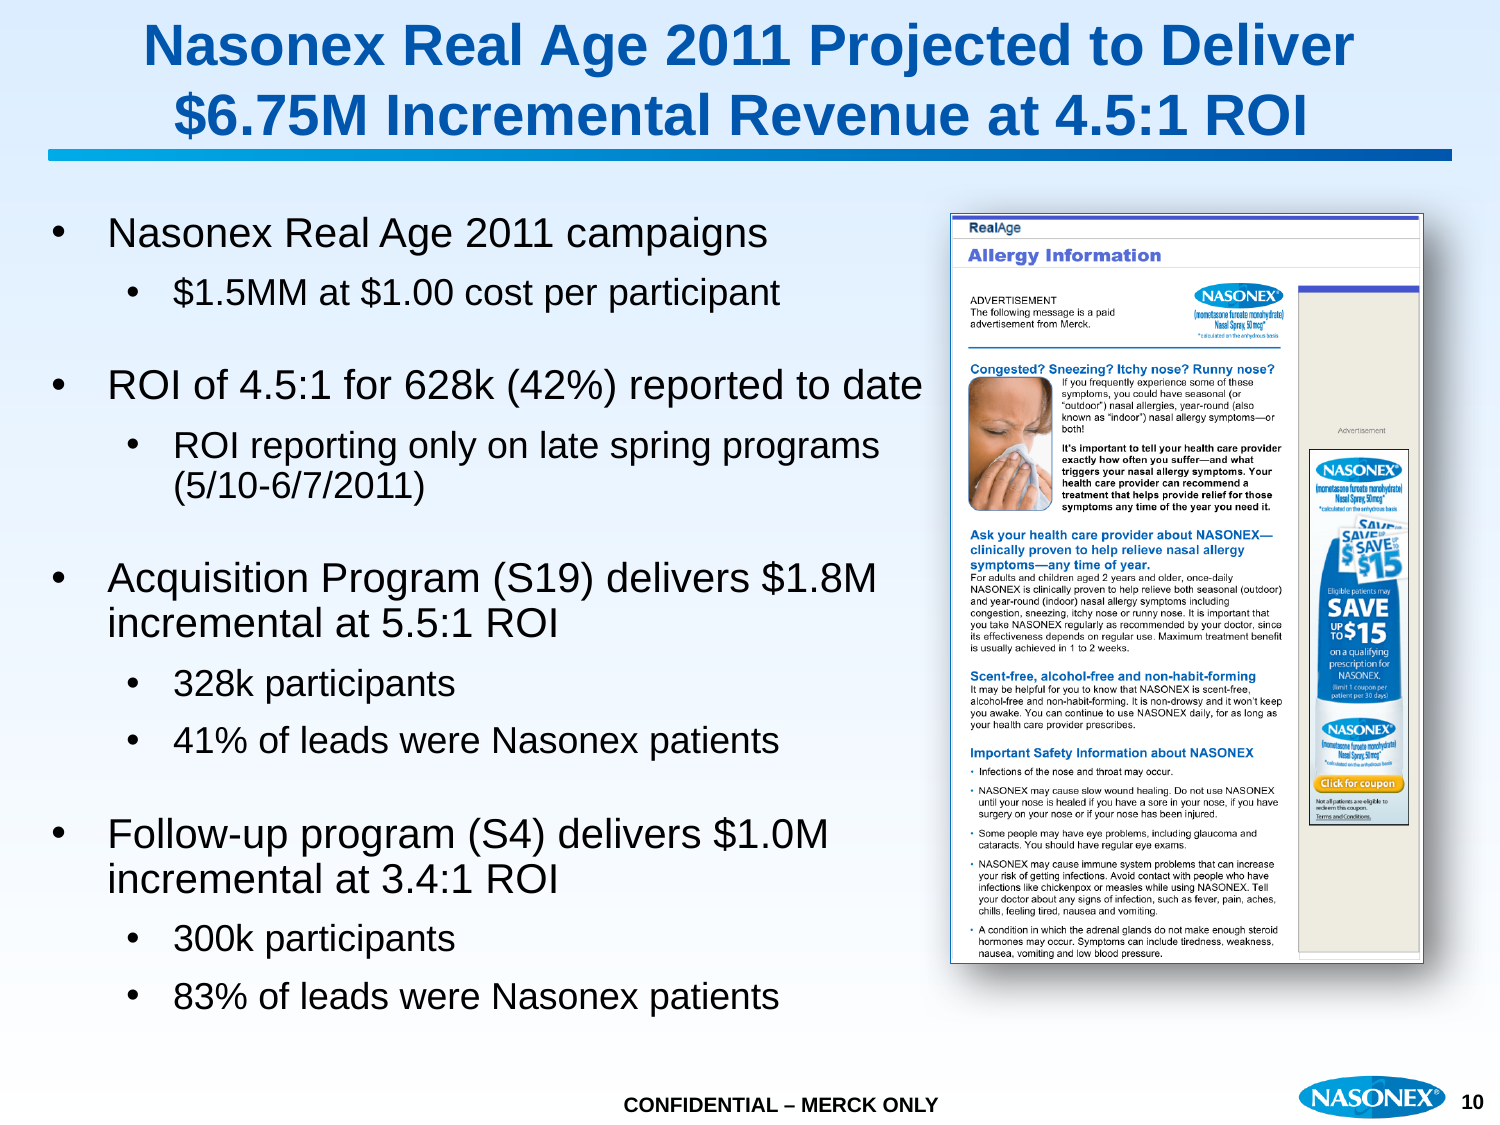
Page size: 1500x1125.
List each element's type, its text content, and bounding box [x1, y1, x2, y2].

text_box [0, 26, 1500, 157]
list Nasonex Real Age 2011 campaigns $1.5MM at $1.00 cost per participant ROI of 4.5:1 for 628k (42%) reported to date ROI reporting only on late spring programs (5/10-6/7/2011) Acquisition Program (S19) delivers $1.8M incremental at 5.5:1 ROI 328k participants 41% of leads were Nasonex patients Follow-up program (S4) delivers $1.0M incremental at 3.4:1 ROI 300k participants 83% of leads were Nasonex patients [36, 203, 953, 1019]
title Nasonex Real Age 2011 Projected to Deliver $6.75M Incremental Revenue at 4.5:1 ROI [33, 24, 1468, 156]
text_box CONFIDENTIAL – MERCK ONLY [549, 1084, 1013, 1125]
picture [950, 213, 1425, 964]
text_box 10 [1148, 1043, 1499, 1122]
